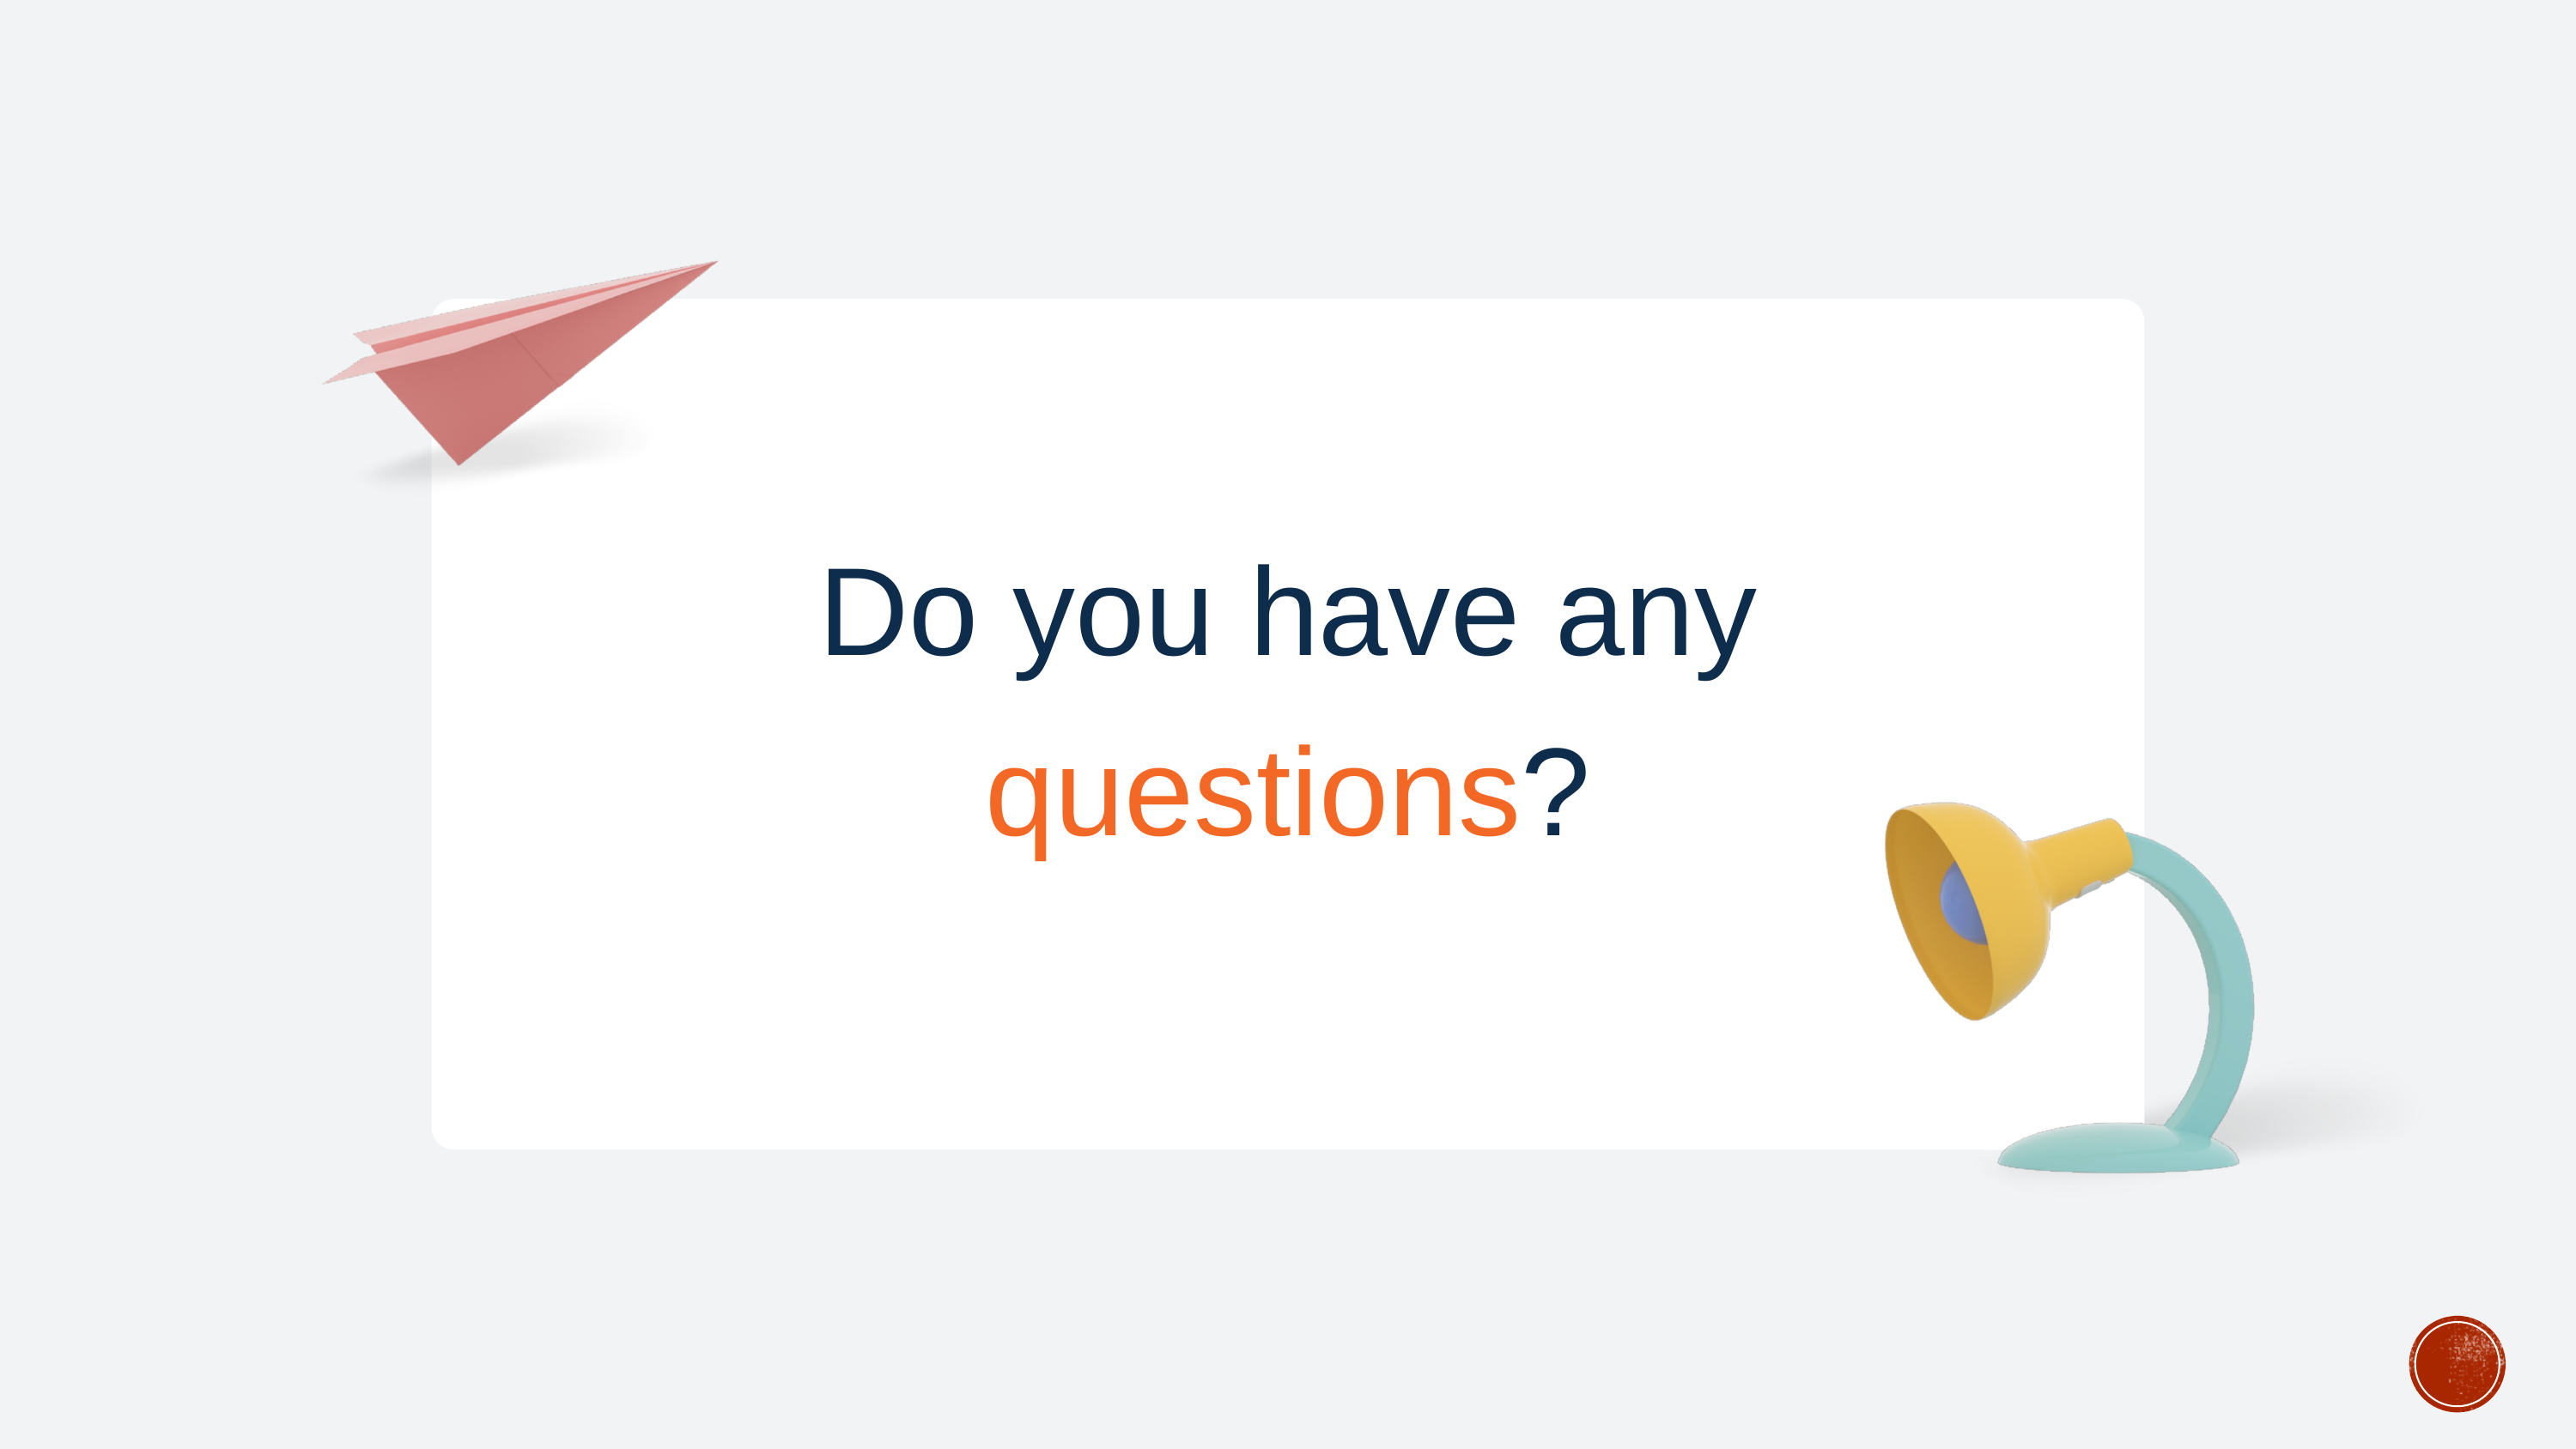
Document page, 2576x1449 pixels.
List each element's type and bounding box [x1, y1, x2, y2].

picture [310, 203, 753, 501]
picture [2409, 1315, 2506, 1413]
picture [1884, 802, 2432, 1204]
text_box [691, 500, 1885, 949]
text_box [431, 299, 2145, 1150]
